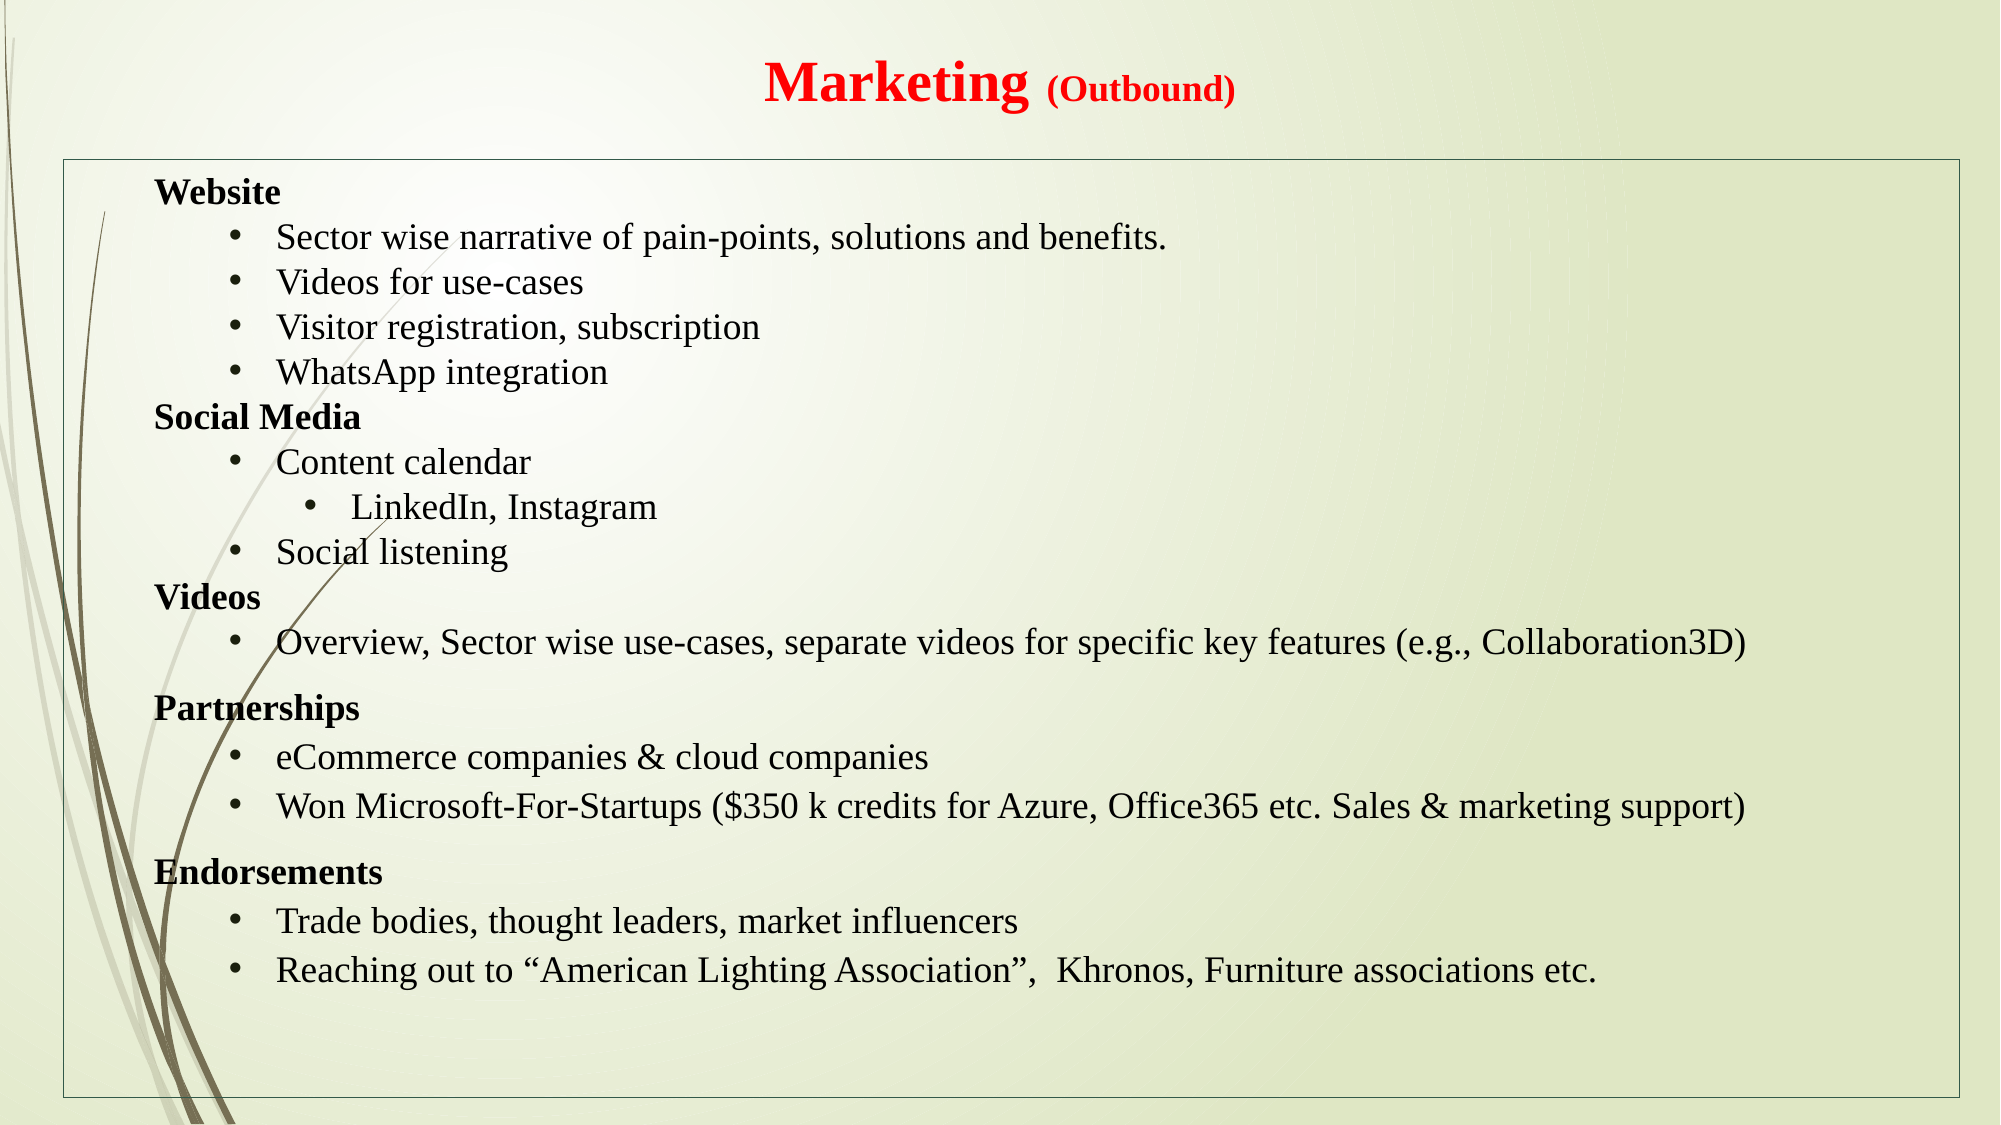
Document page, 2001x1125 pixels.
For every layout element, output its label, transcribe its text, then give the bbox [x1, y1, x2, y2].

title Marketing (Outbound) [289, 1, 1711, 149]
subtitle Website Sector wise narrative of pain-points, solutions and benefits. Videos for use-cases Visitor registration, subscription WhatsApp integration Social Media Content calendar LinkedIn, Instagram Social listening Videos Overview, Sector wise use-cases, separate videos for specific key features (e.g., Collaboration3D) Partnerships eCommerce companies & cloud companies Won Microsoft-For-Startups ($350 k credits for Azure, Office365 etc. Sales & marketing support) Endorsements Trade bodies, thought leaders, market influencers Reaching out to “American Lighting Association”, Khronos, Furniture associations etc. [63, 159, 1960, 1098]
